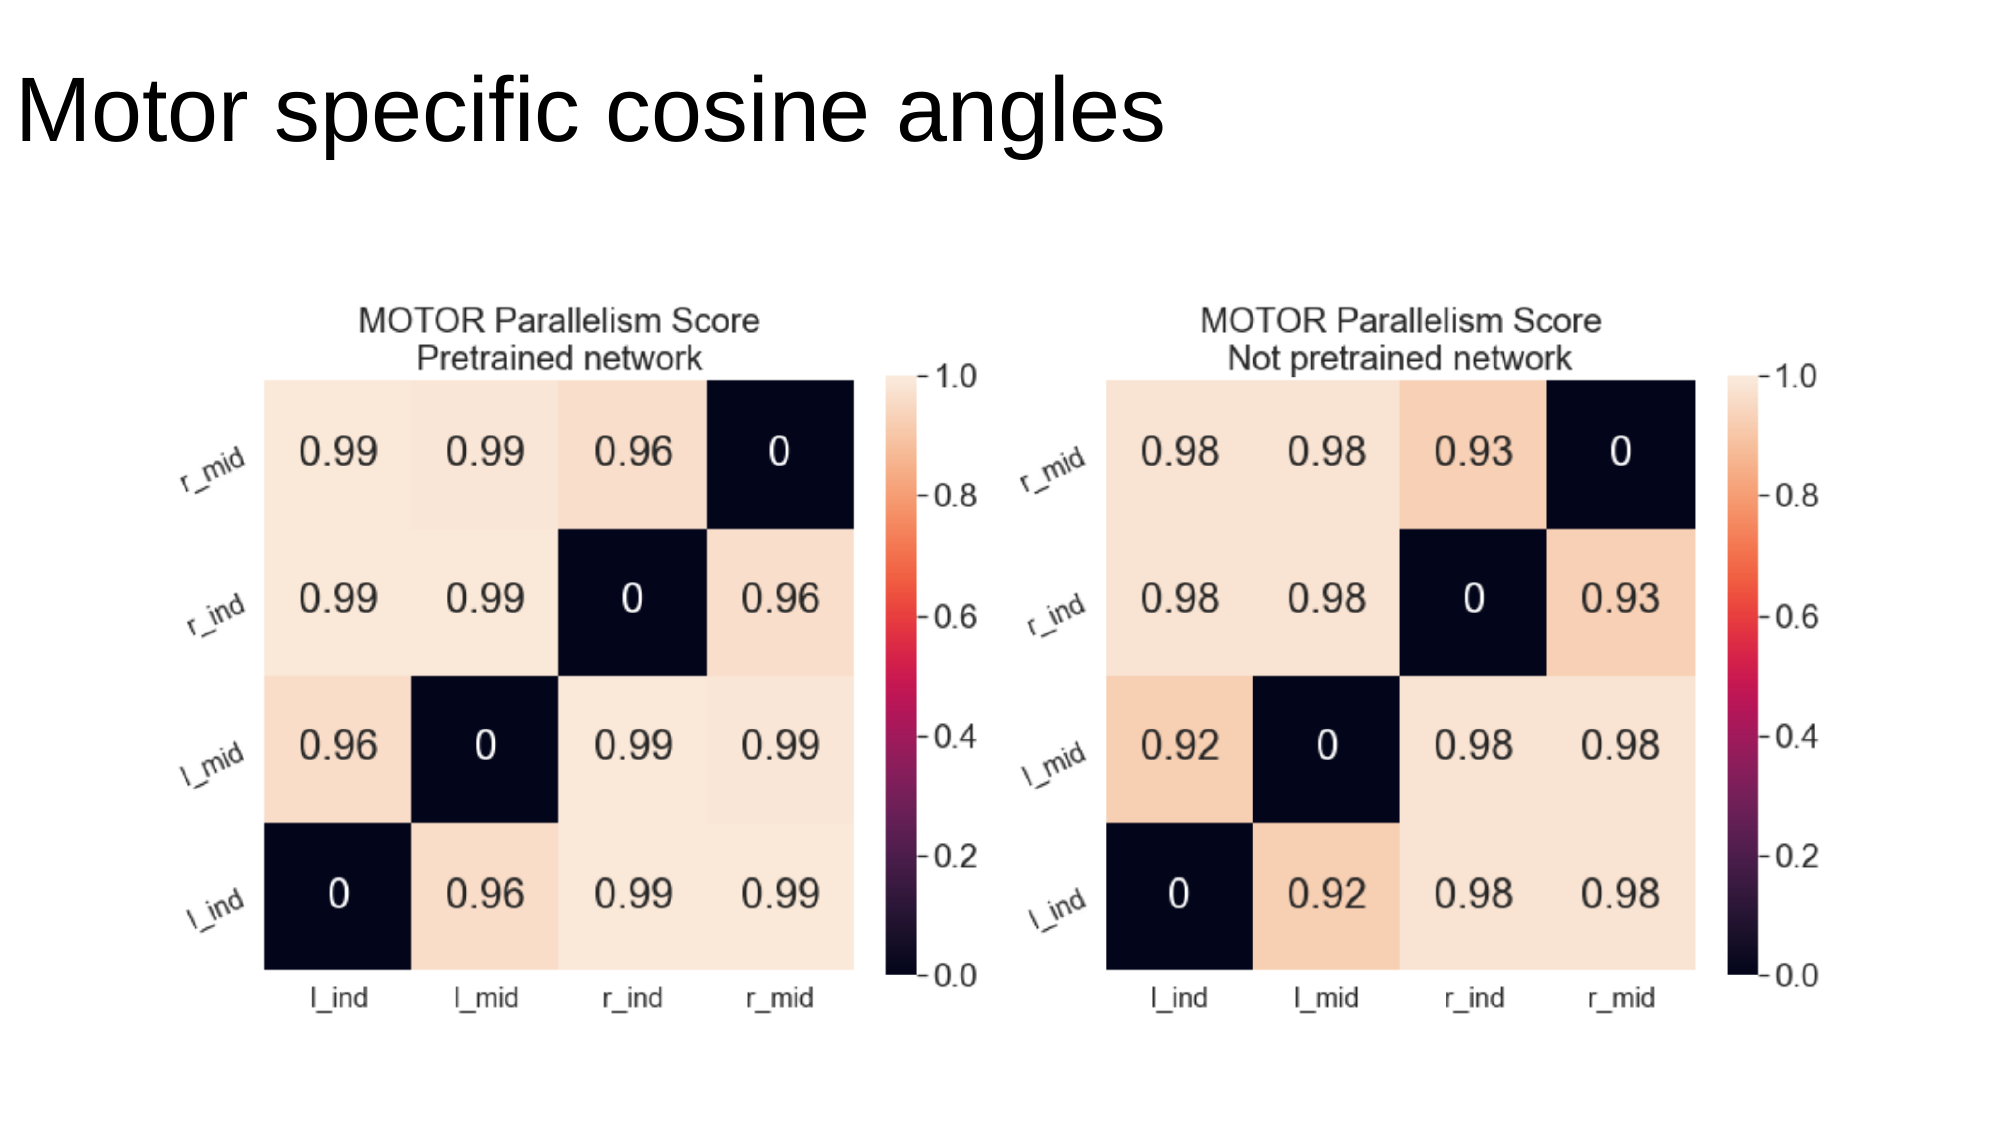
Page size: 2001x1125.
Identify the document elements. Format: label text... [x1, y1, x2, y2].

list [166, 299, 1834, 1014]
title Motor specific cosine angles [0, 3, 1725, 221]
